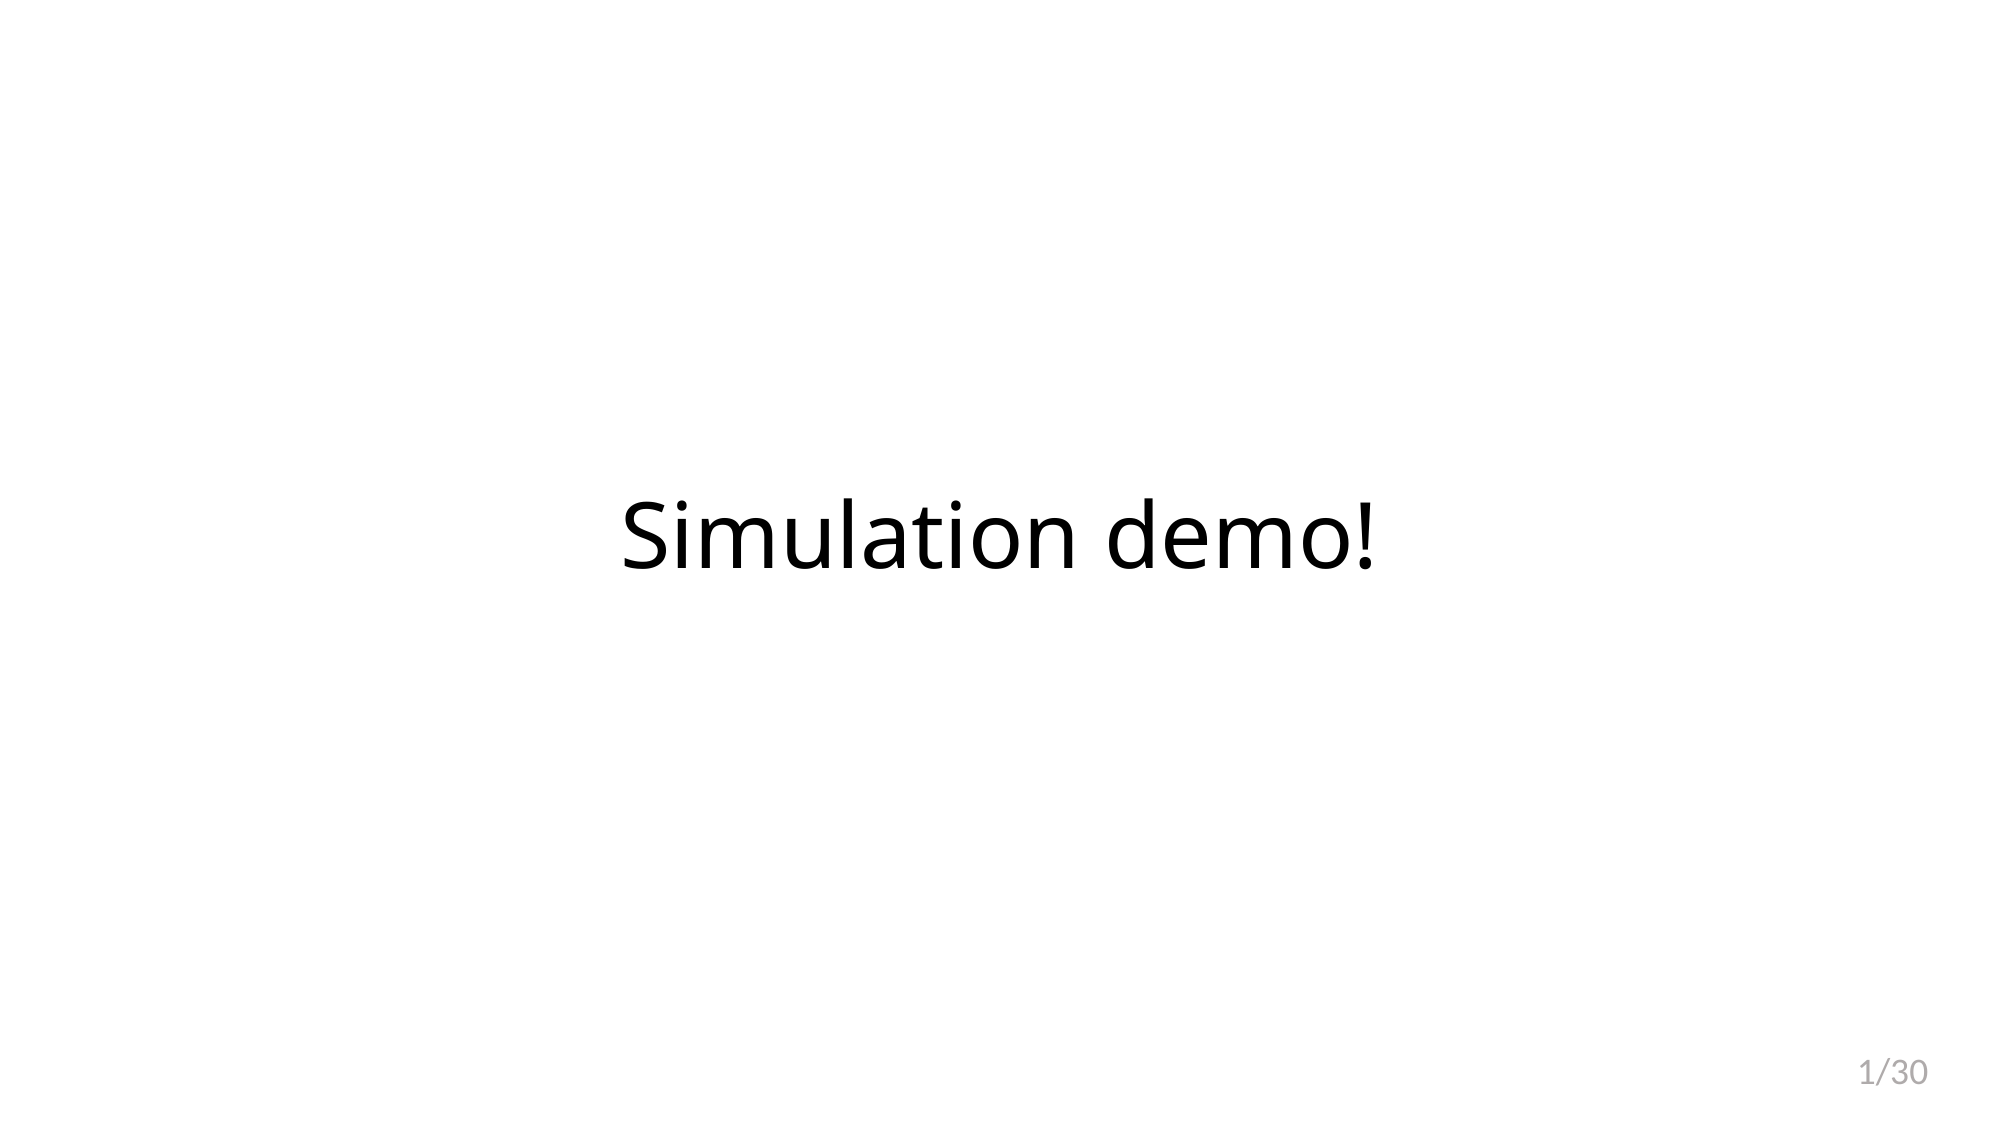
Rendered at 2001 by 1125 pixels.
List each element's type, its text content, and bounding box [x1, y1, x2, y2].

title Simulation demo! [137, 59, 1863, 1017]
text_box 1/30 [1842, 1039, 1944, 1100]
